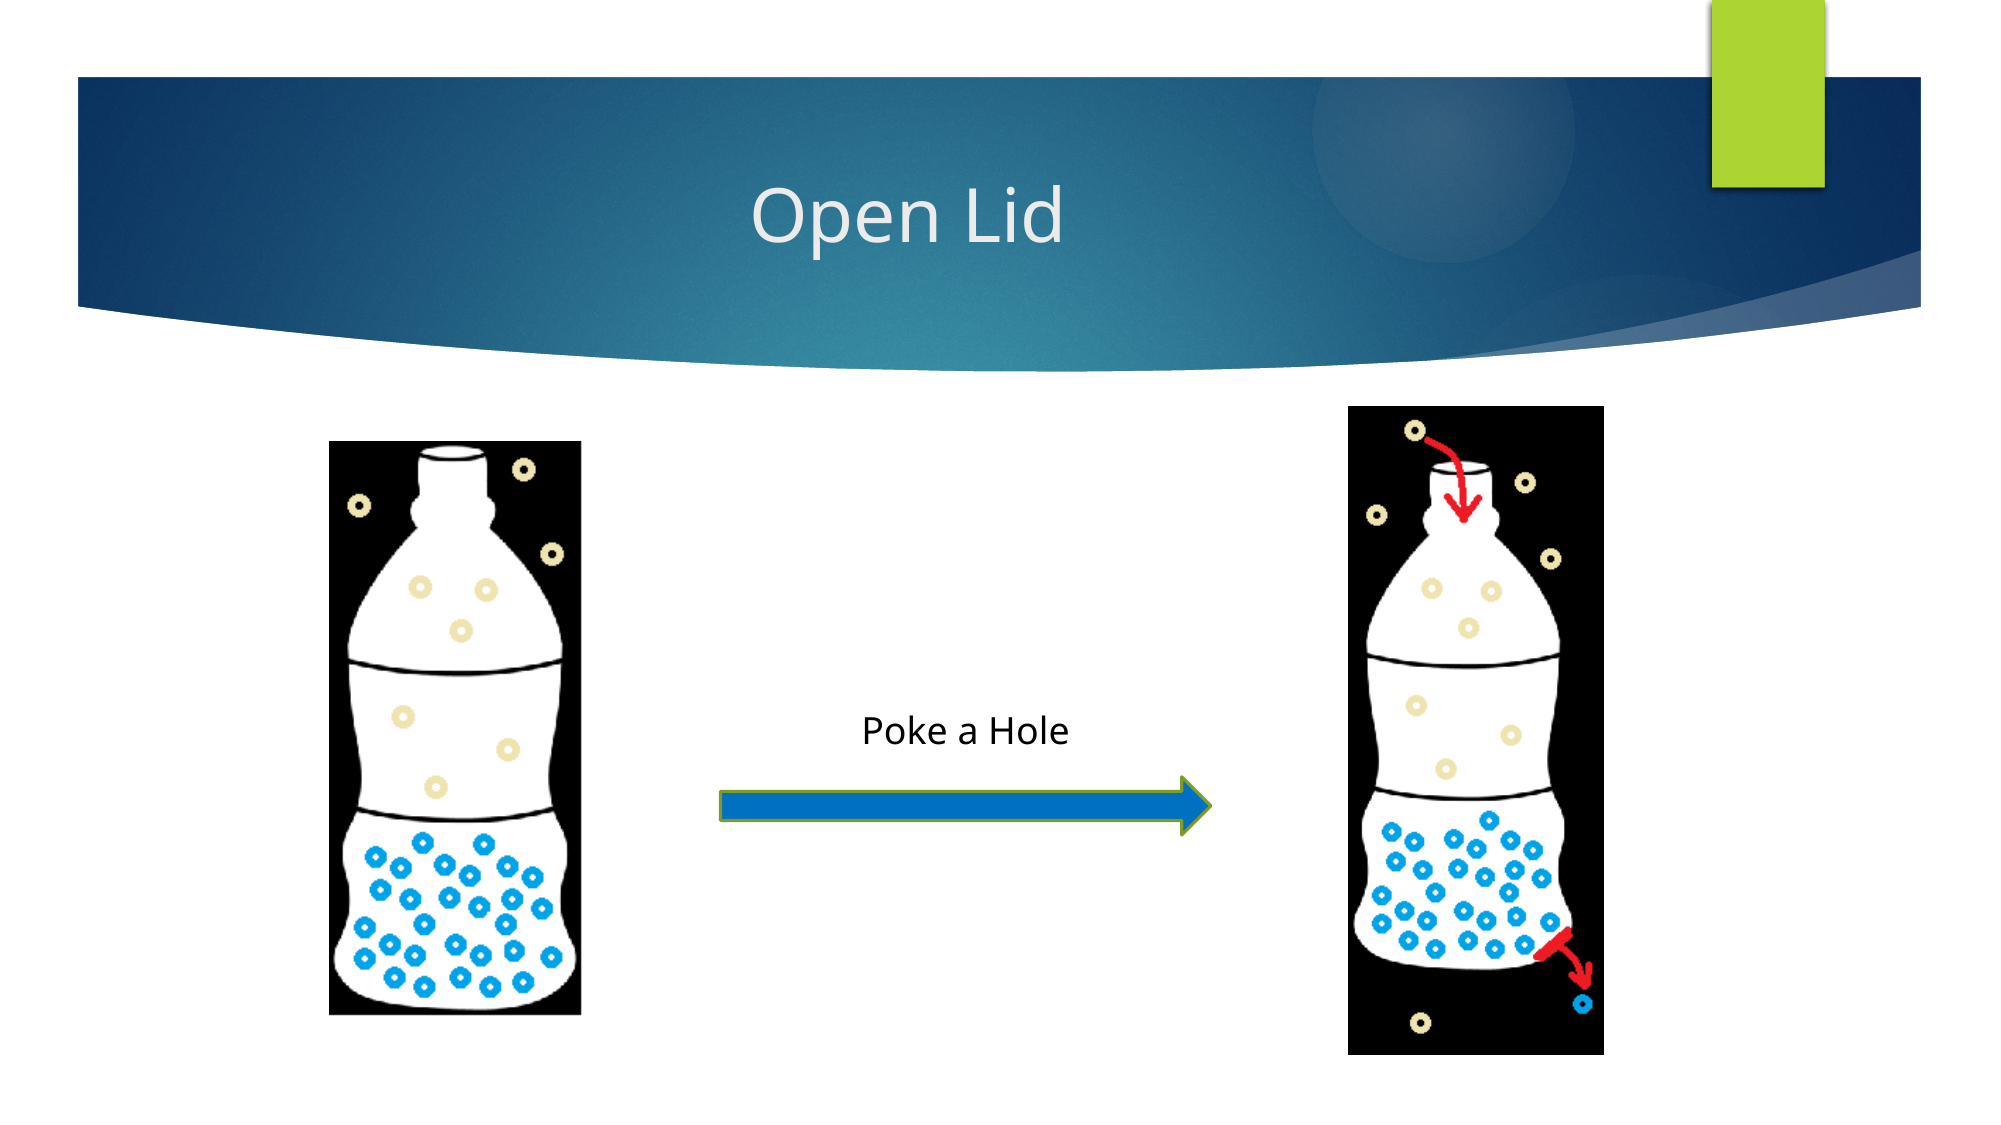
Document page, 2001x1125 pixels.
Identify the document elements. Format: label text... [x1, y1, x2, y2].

text_box Poke a Hole [846, 700, 1085, 760]
text_box [718, 775, 1212, 837]
text_box Open Lid [189, 159, 1627, 276]
picture [329, 440, 583, 1020]
picture [1348, 405, 1605, 1055]
